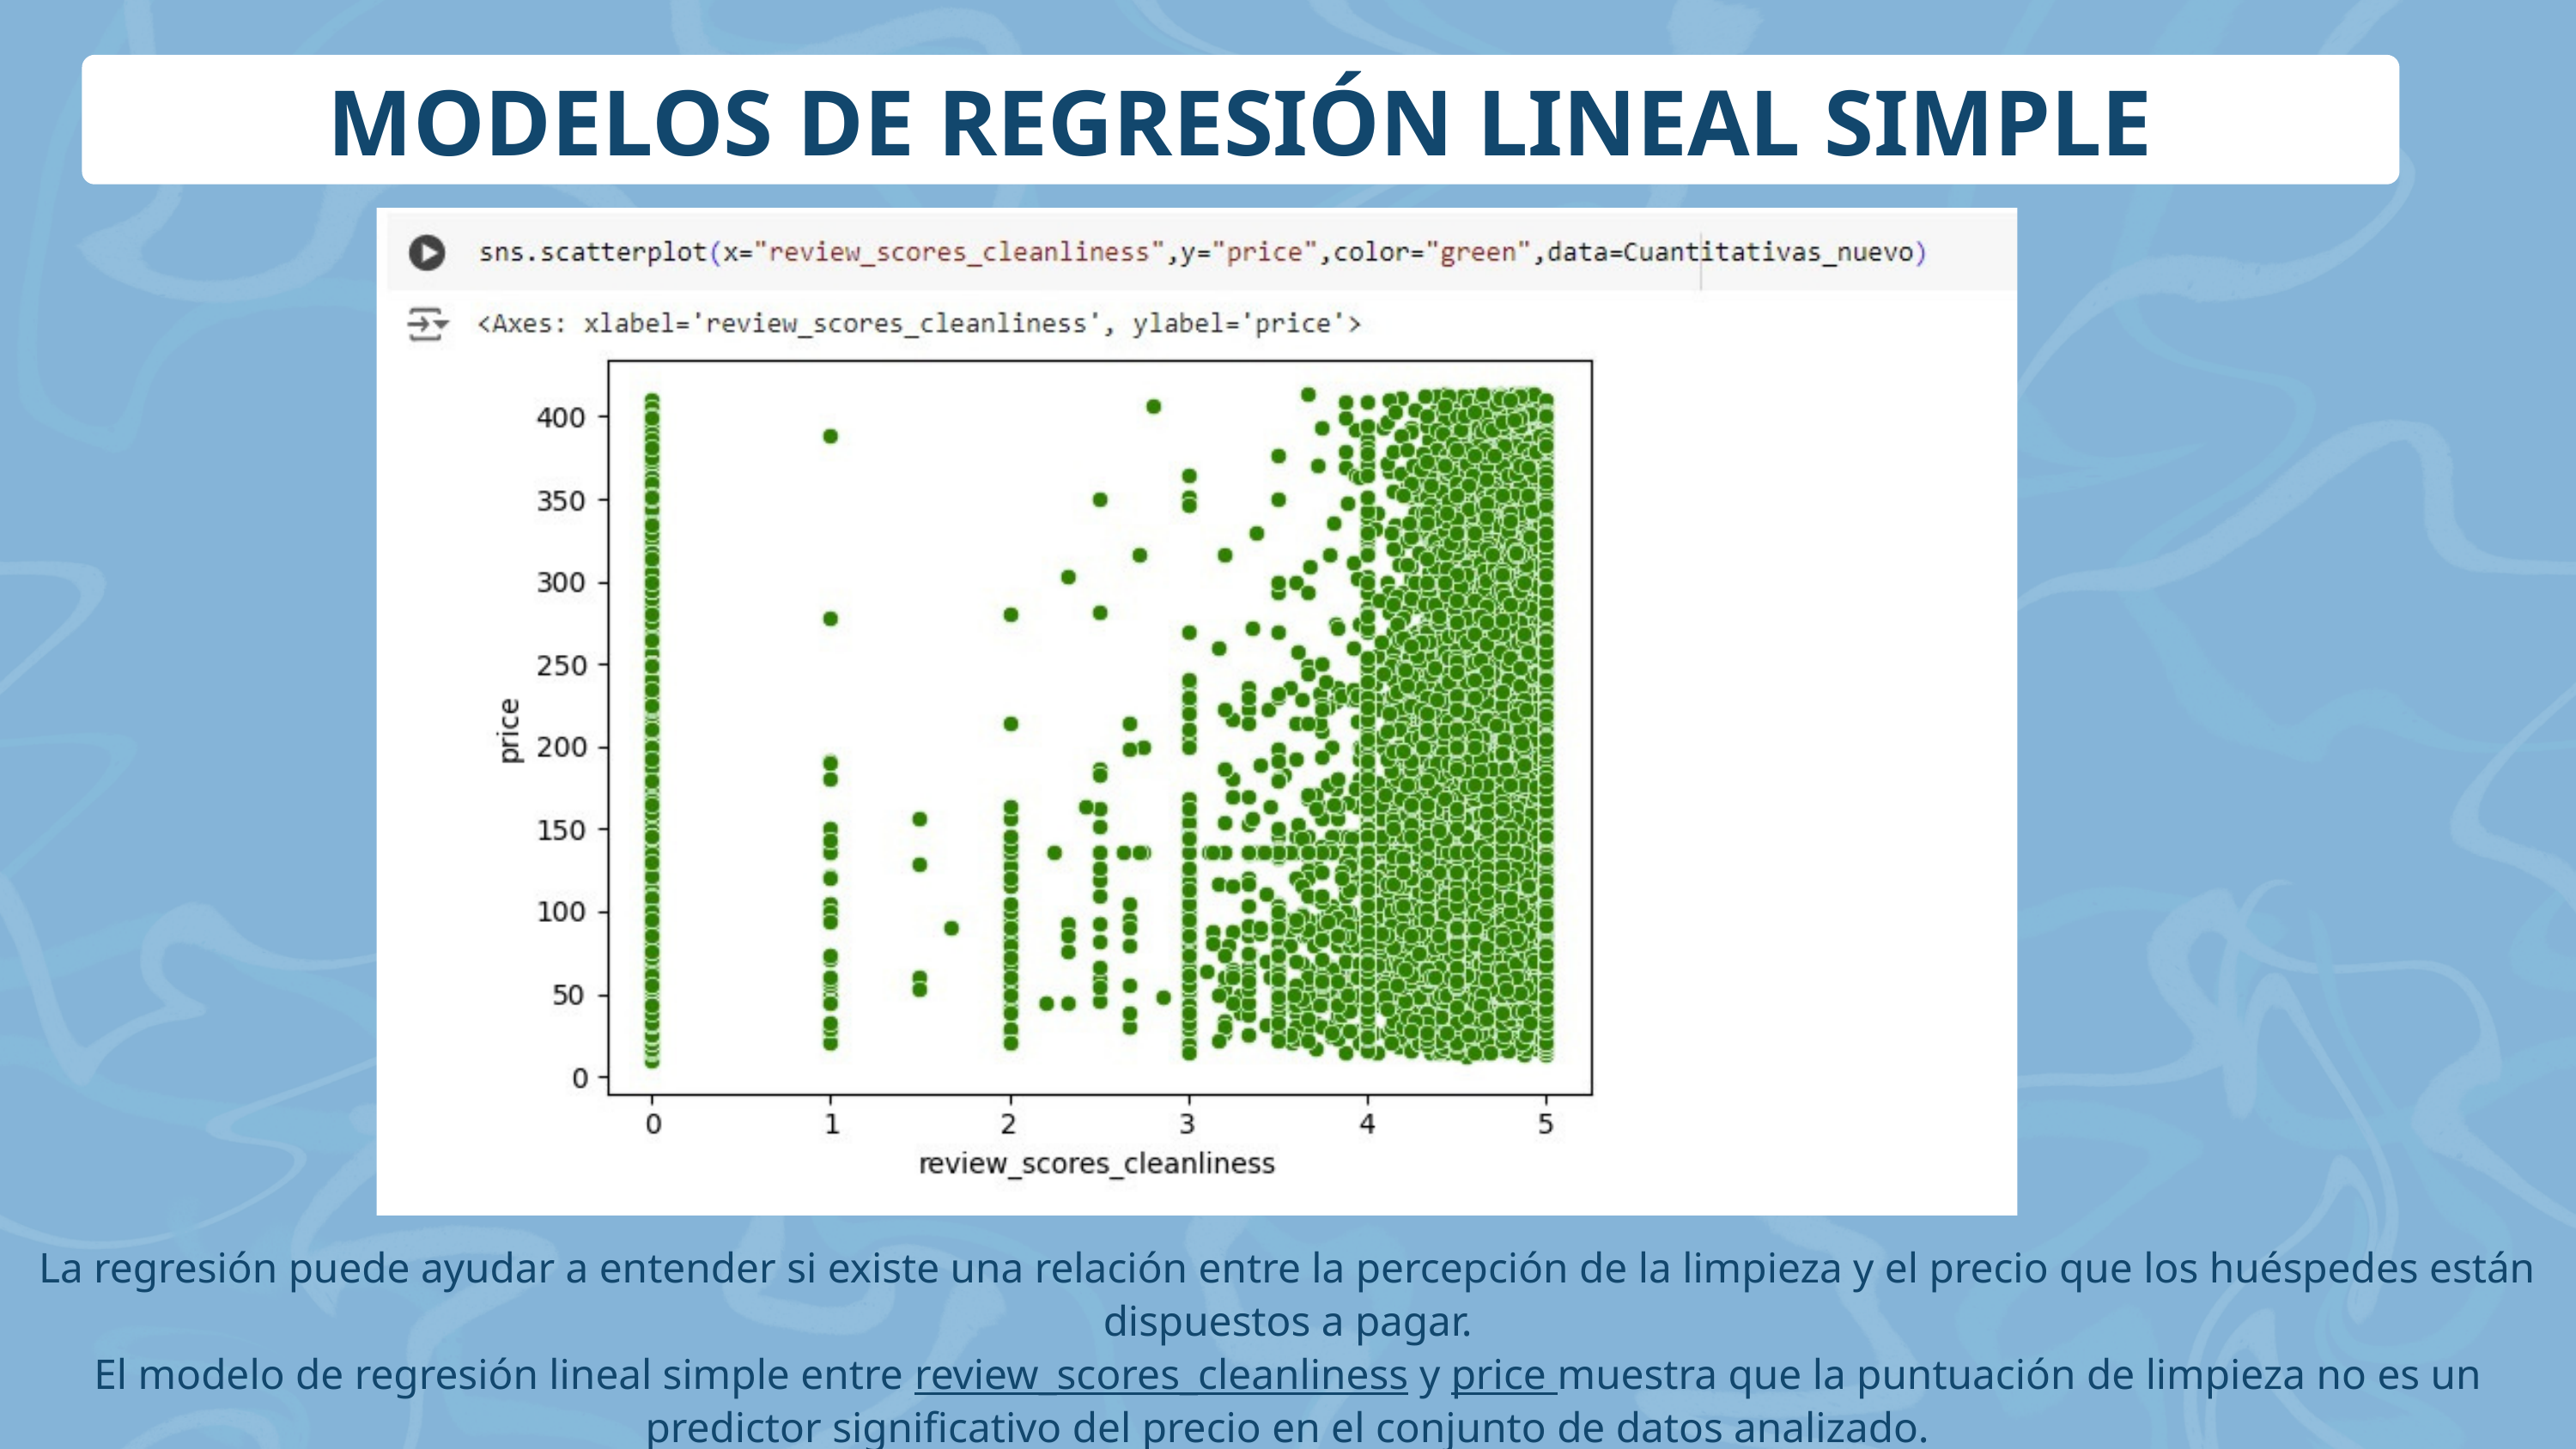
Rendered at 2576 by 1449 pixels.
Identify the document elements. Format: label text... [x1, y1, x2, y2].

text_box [82, 54, 2400, 185]
text_box MODELOS DE REGRESIÓN LINEAL SIMPLE [70, 65, 76, 174]
text_box [376, 208, 2018, 1216]
text_box La regresión puede ayudar a entender si existe una relación entre la percepción de la limpieza y el precio que los huéspedes están dispuestos a pagar. El modelo de regresión lineal simple entre review_scores_cleanliness y price muestra que la puntuación de limpieza no es un predictor significativo del precio en el conjunto de datos analizado. [21, 1237, 2555, 1449]
text_box MODELOS DE REGRESIÓN LINEAL SIMPLE [2406, 65, 2411, 174]
text_box [0, 0, 2576, 1449]
